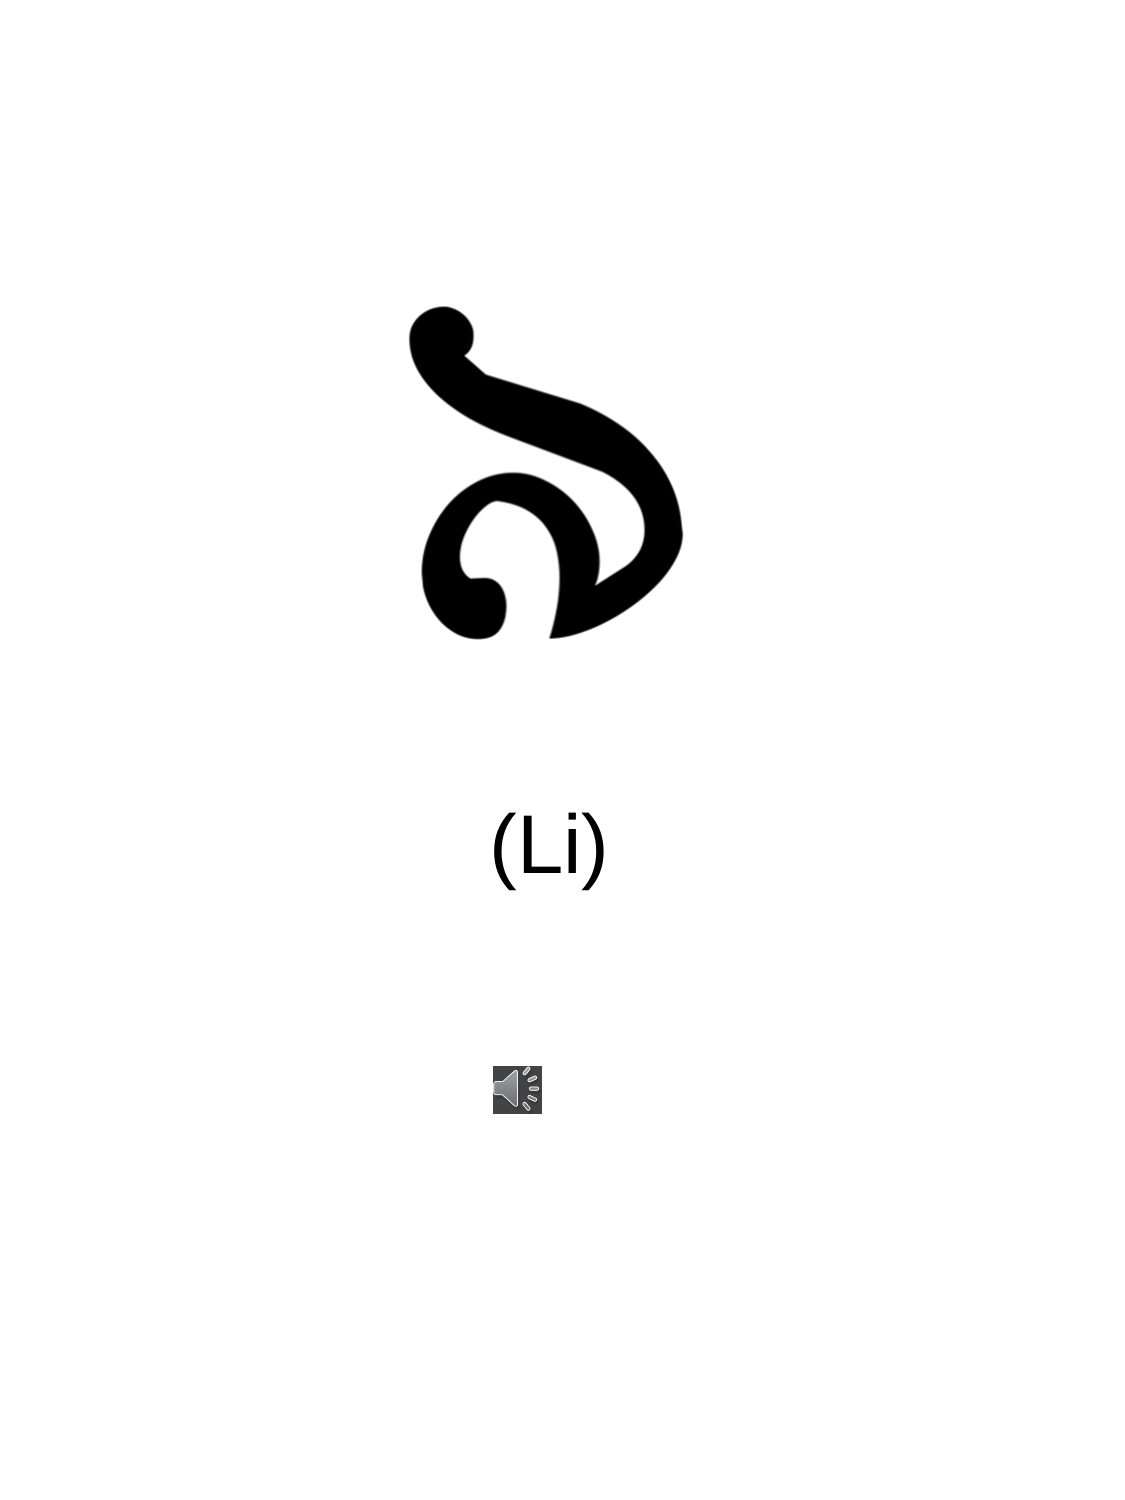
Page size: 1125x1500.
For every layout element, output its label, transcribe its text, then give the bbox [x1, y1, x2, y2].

picture [386, 256, 699, 660]
picture [492, 1064, 543, 1116]
text_box (Li) [474, 783, 625, 898]
